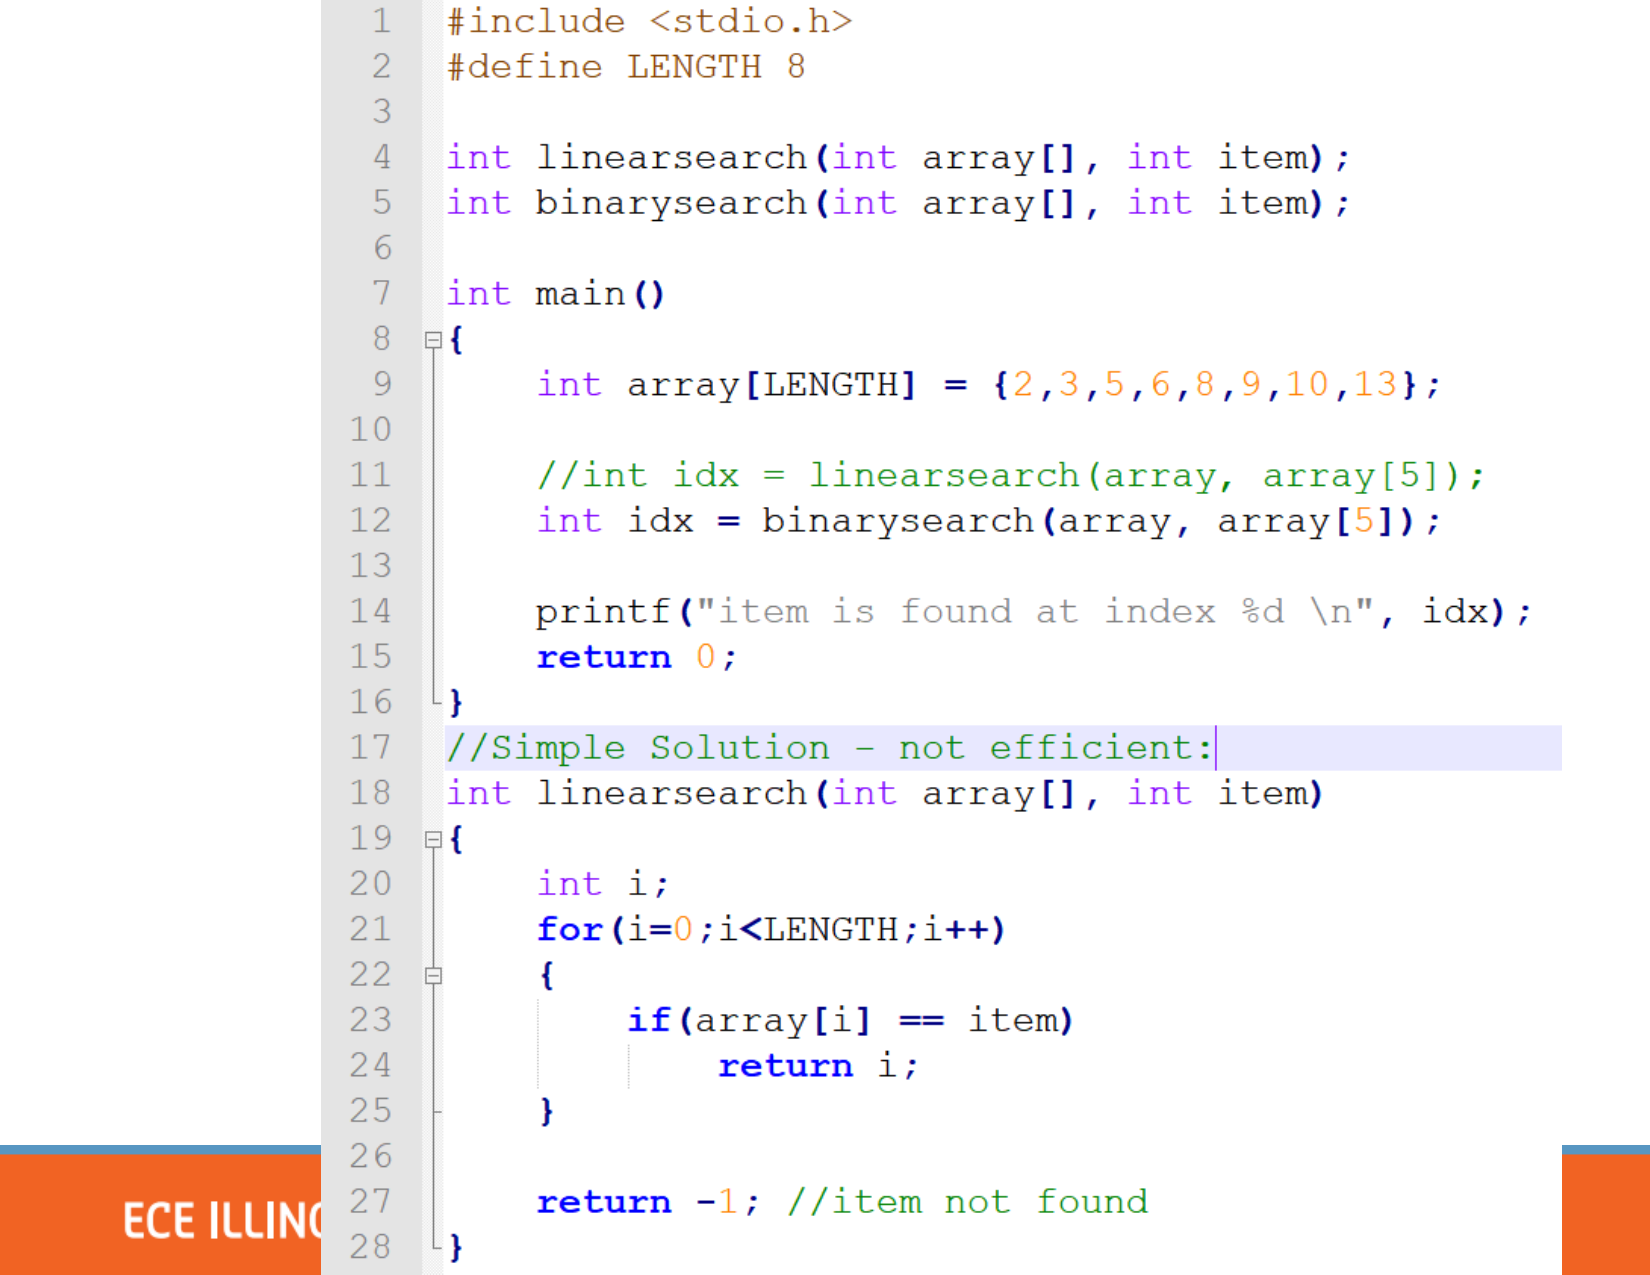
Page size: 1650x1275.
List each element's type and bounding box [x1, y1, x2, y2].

picture [321, 0, 1562, 1275]
